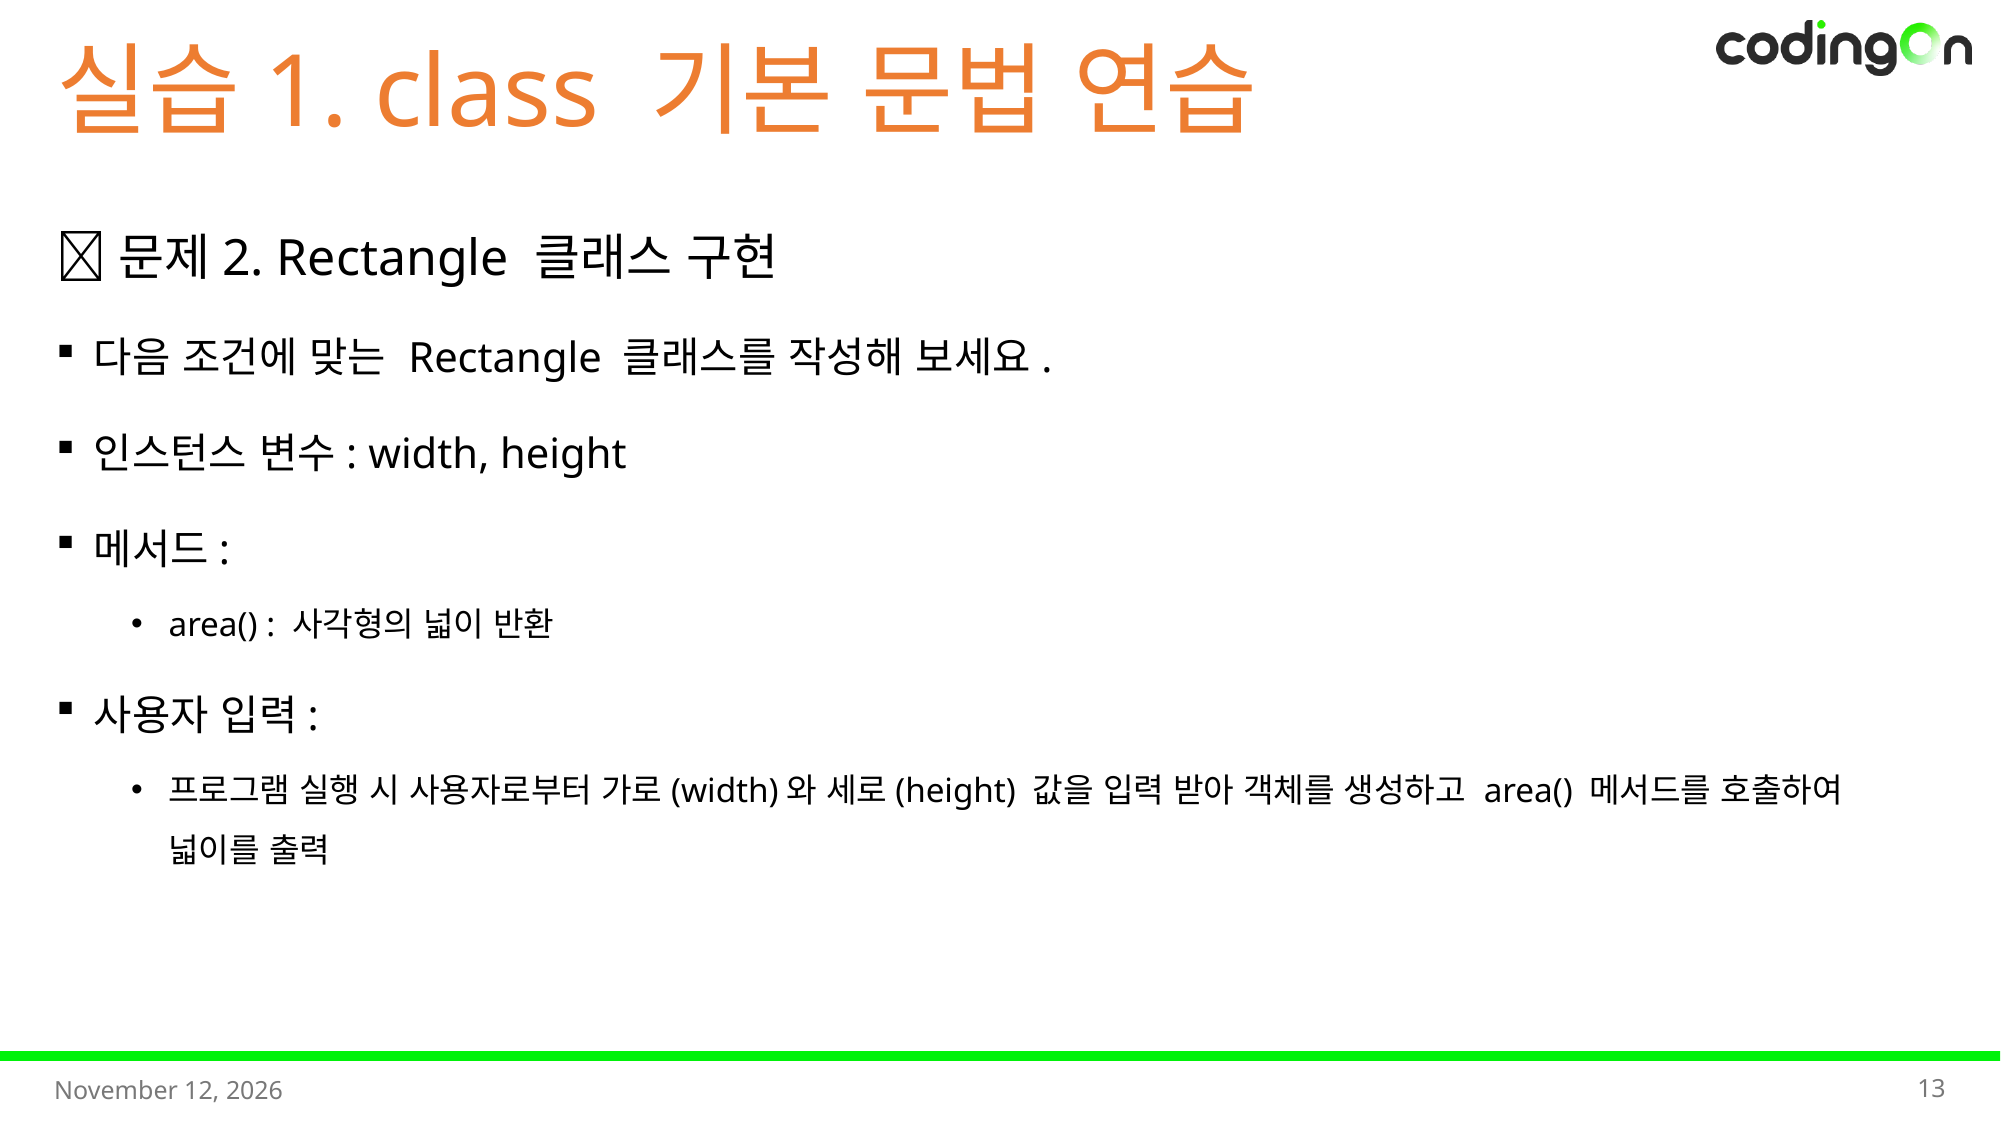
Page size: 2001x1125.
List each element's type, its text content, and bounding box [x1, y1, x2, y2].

slide_number 13 [1510, 1059, 1961, 1120]
list 📌문제2. Rectangle 클래스 구현 다음 조건에 맞는 Rectangle 클래스를 작성해 보세요. 인스턴스 변수: width, height 메서드: area() : 사각형의 넓이 반환 사용자 입력: 프로그램 실행 시 사용자로부터 가로(width)와 세로(height) 값을 입력 받아 객체를 생성하고 area() 메서드를 호출하여 넓이를 출력 [41, 187, 1951, 996]
slide_number 2025년 11월 [39, 1061, 490, 1122]
picture [1767, 20, 1972, 76]
text_box 실습1. class 기본 문법 연습 [41, 0, 1767, 188]
